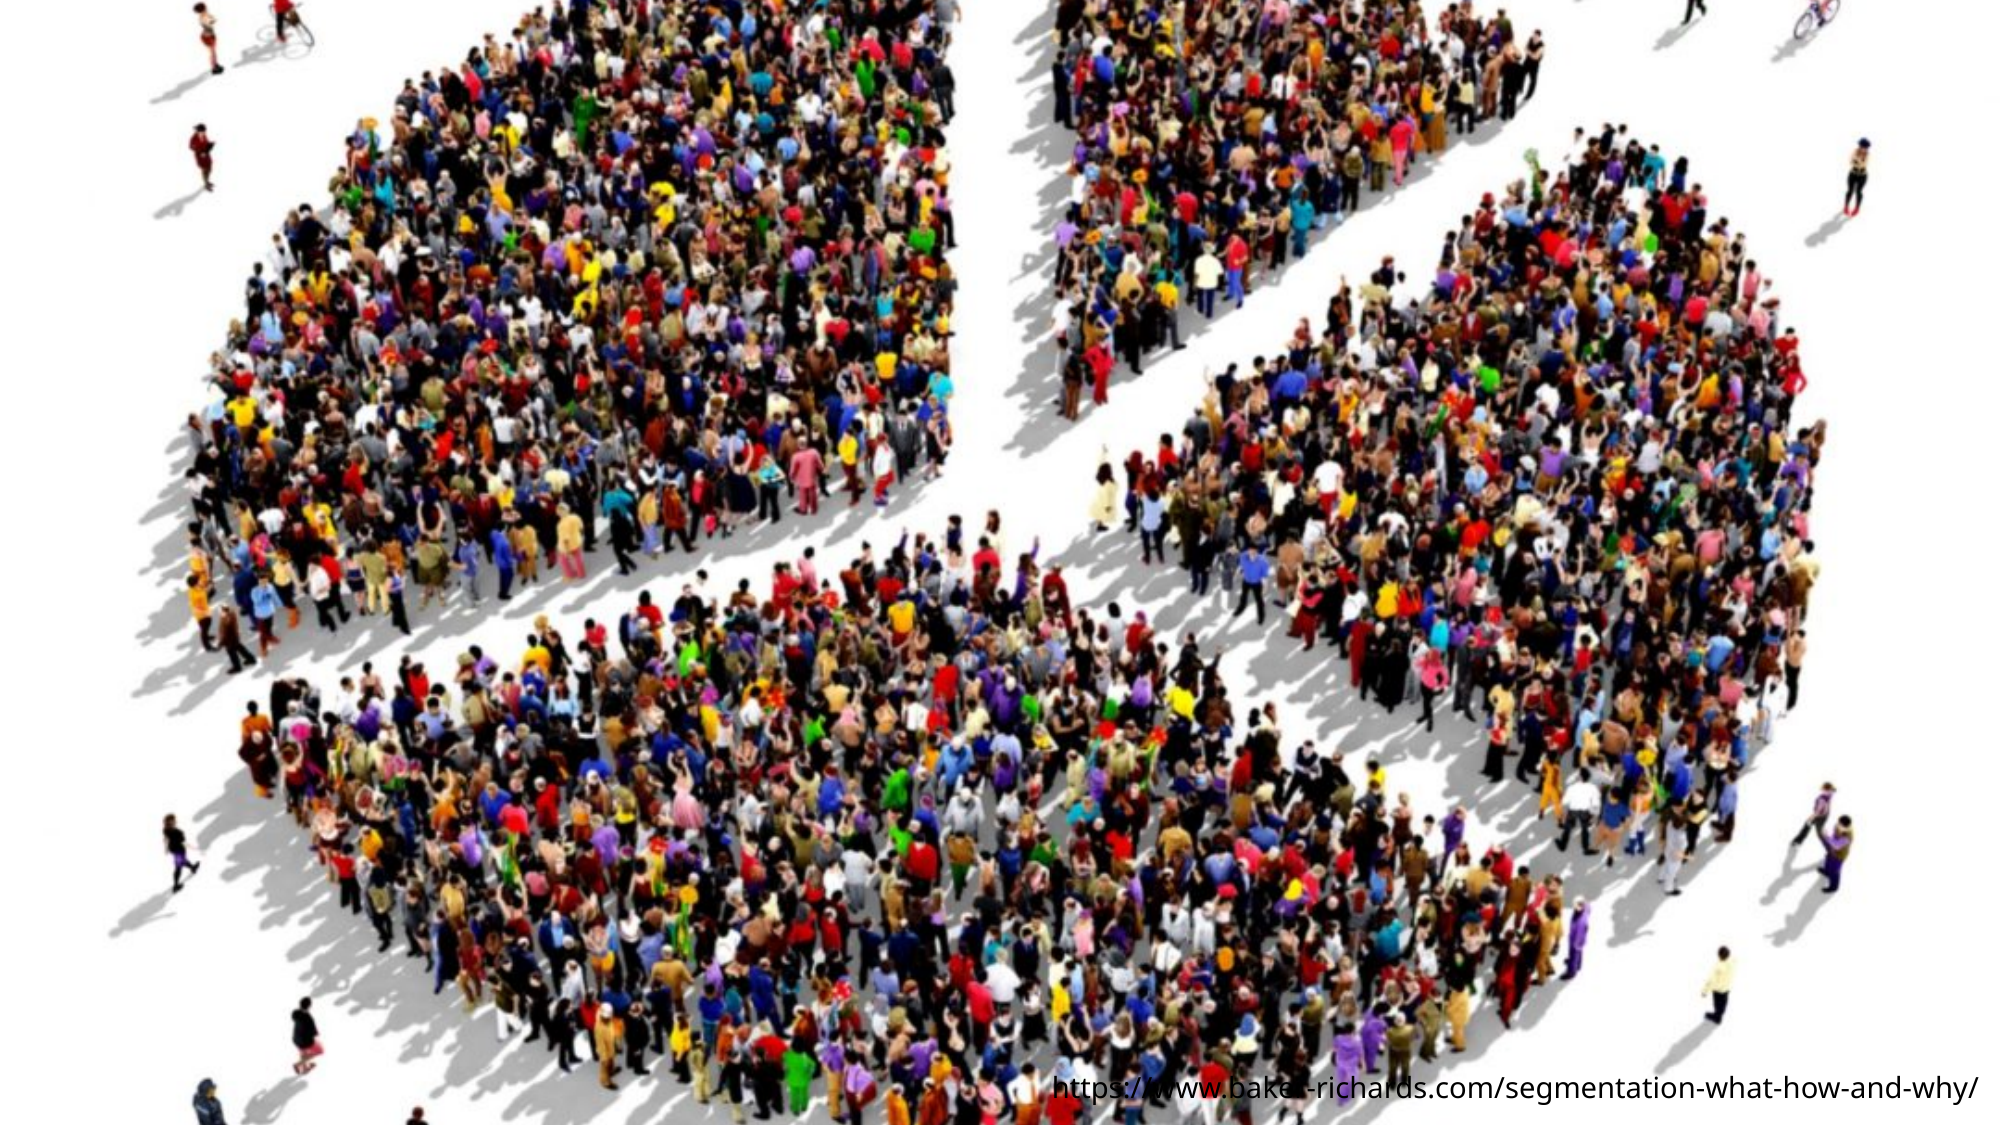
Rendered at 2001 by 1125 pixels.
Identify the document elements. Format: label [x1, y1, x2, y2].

list [0, 0, 2000, 1125]
